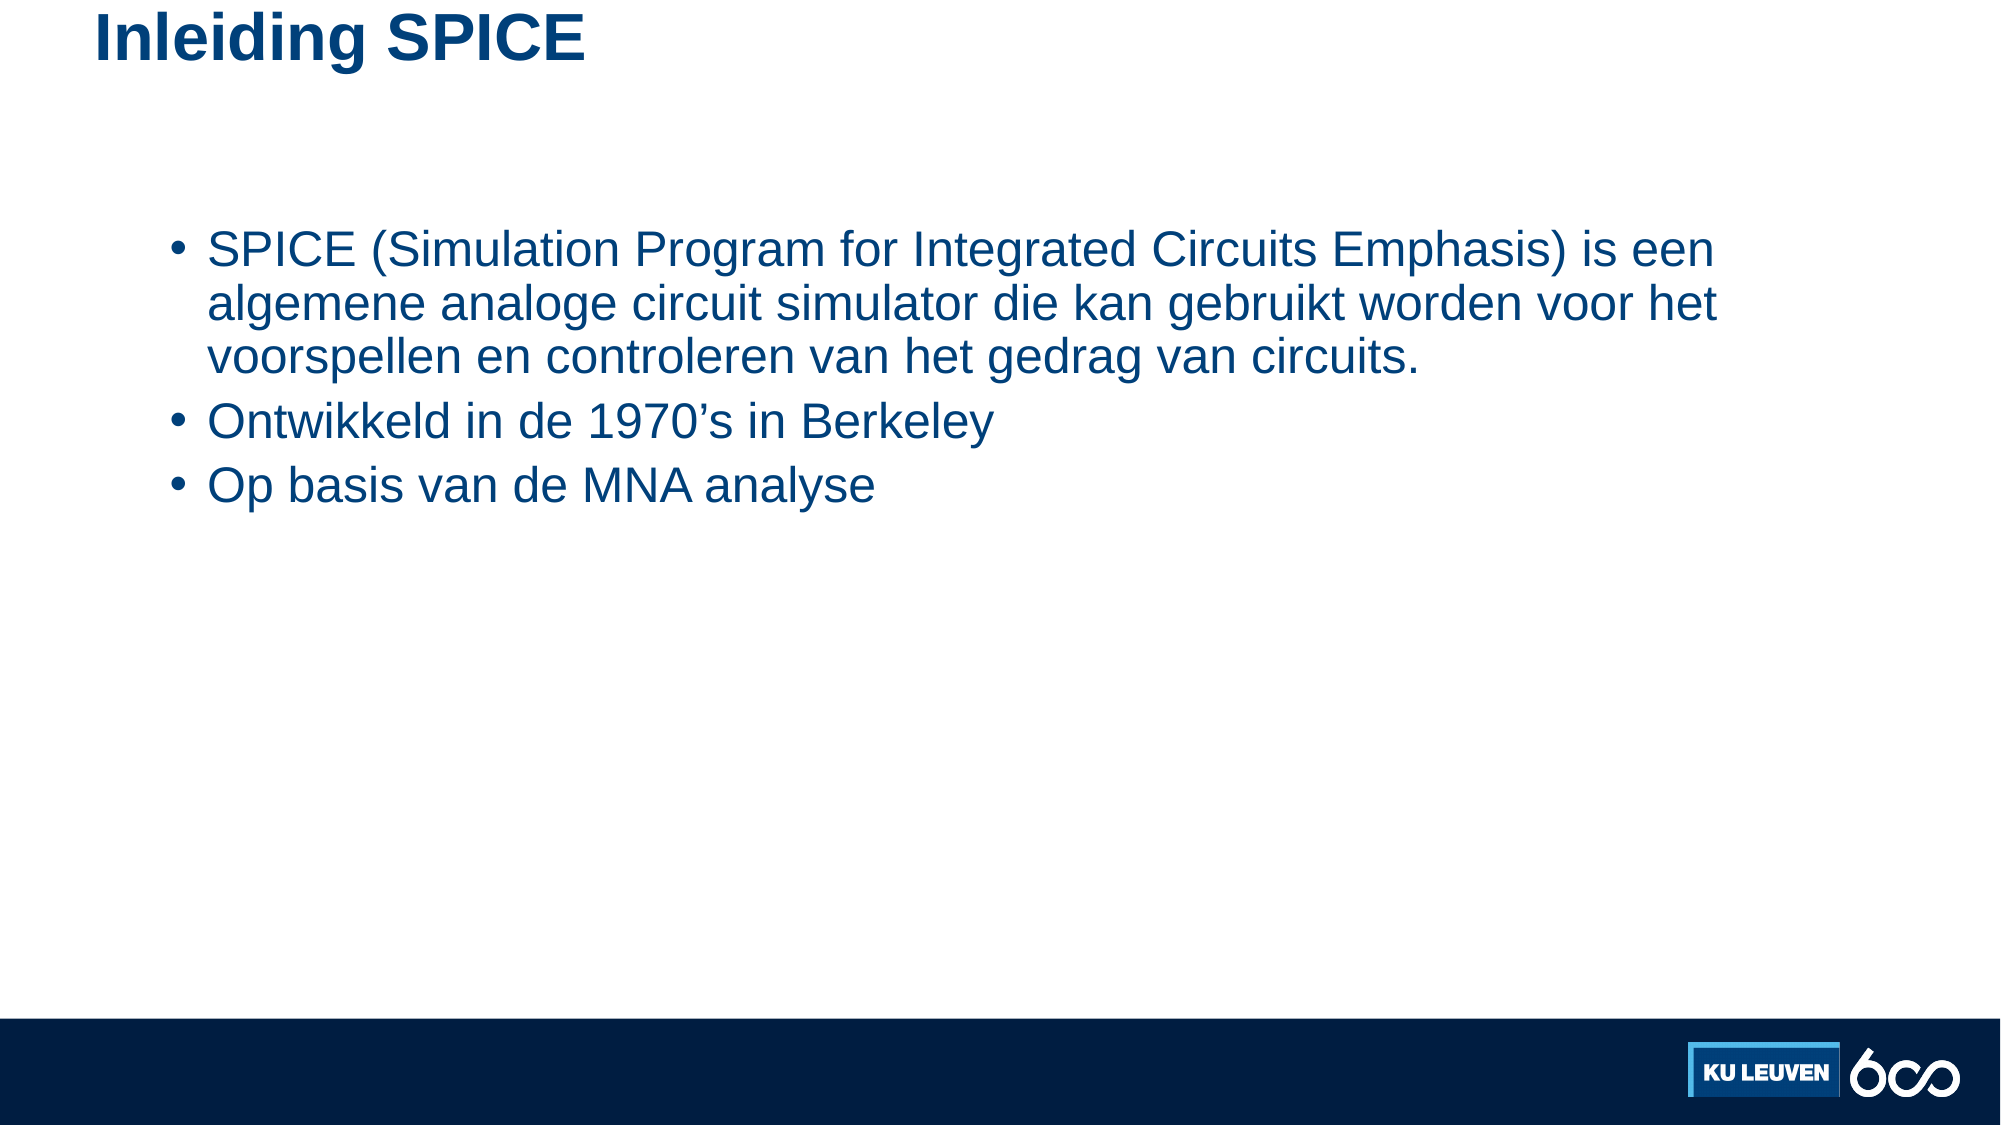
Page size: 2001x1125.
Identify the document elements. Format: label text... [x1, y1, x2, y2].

title Inleiding SPICE [94, 2, 1906, 110]
picture [1688, 1042, 1960, 1097]
list SPICE (Simulation Program for Integrated Circuits Emphasis) is een algemene analoge circuit simulator die kan gebruikt worden voor het voorspellen en controleren van het gedrag van circuits. Ontwikkeld in de 1970’s in Berkeley Op basis van de MNA analyse [94, 142, 1900, 781]
